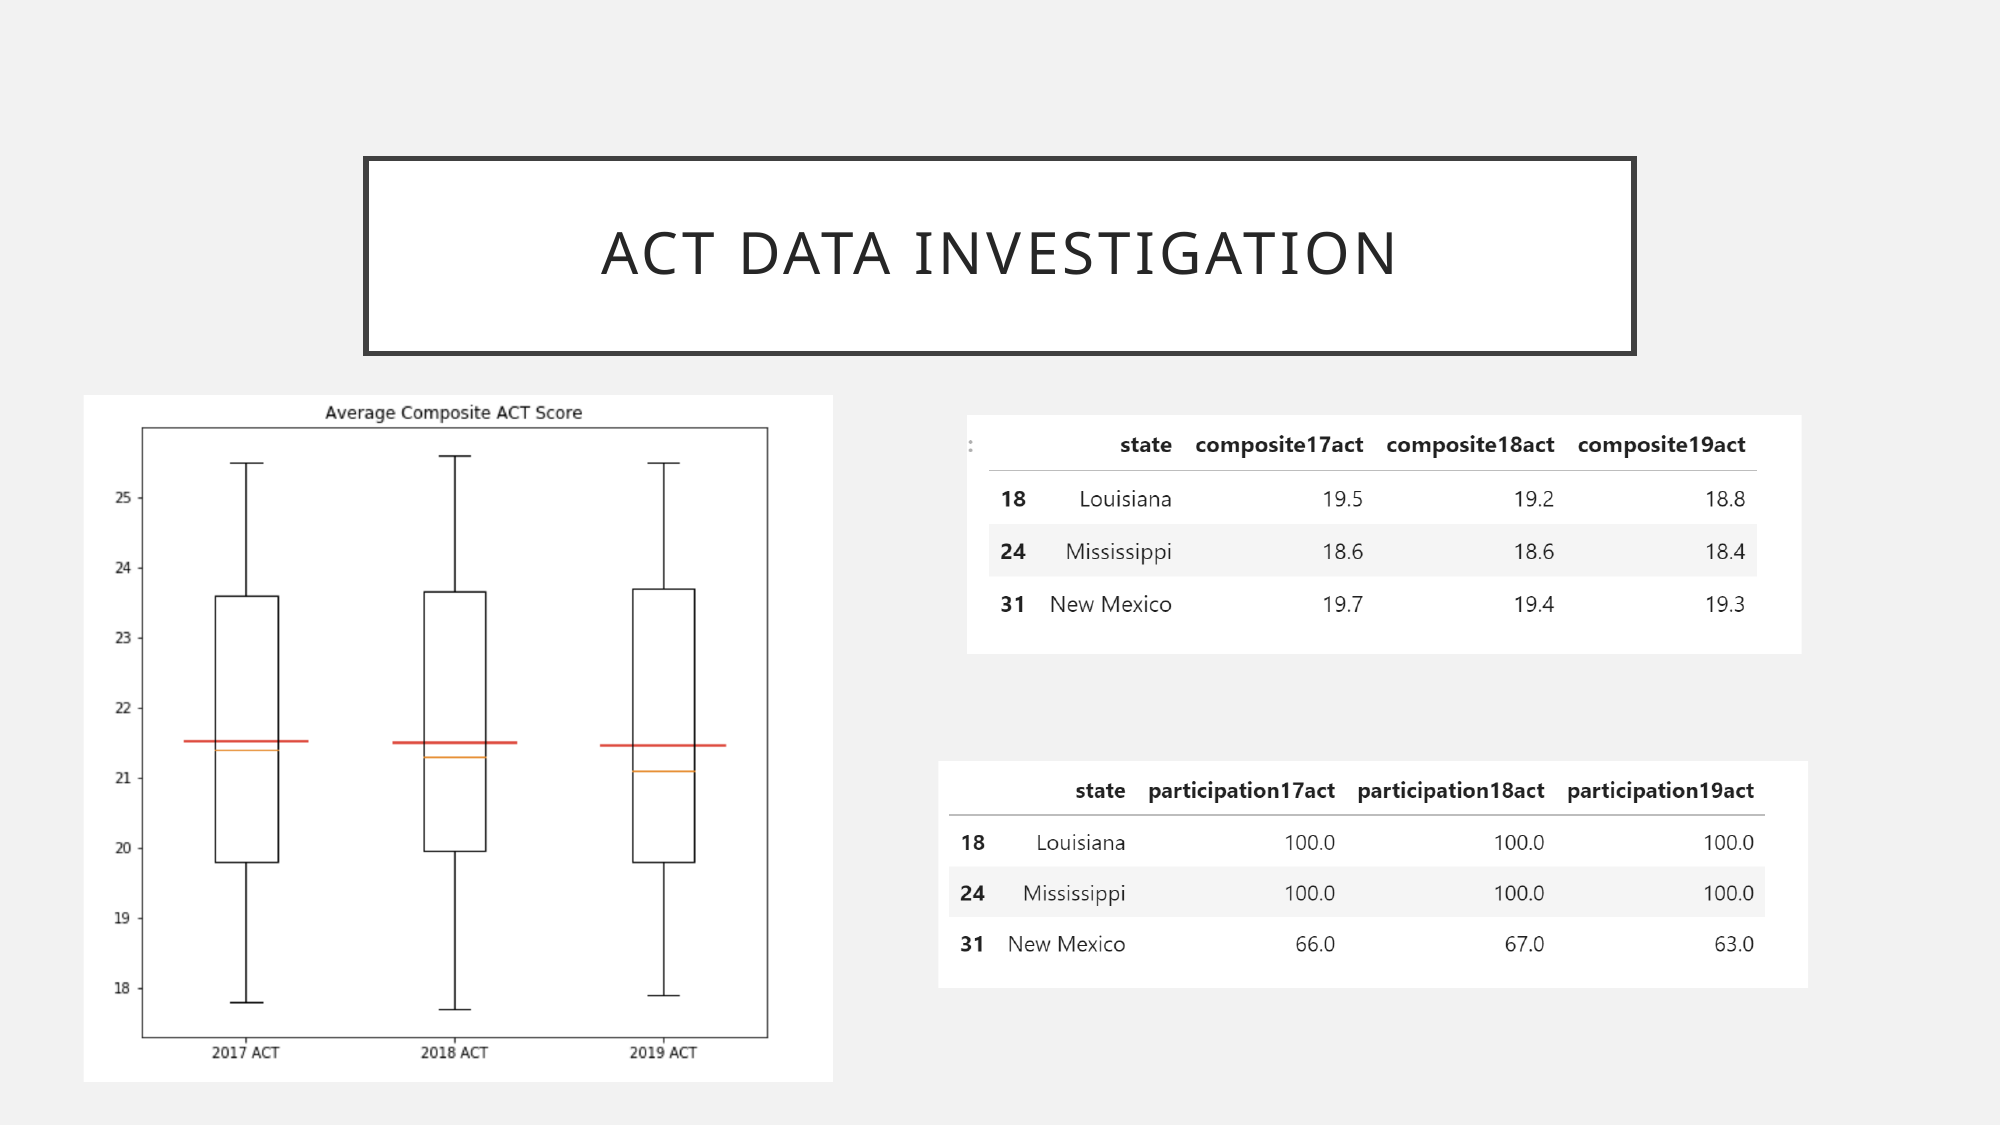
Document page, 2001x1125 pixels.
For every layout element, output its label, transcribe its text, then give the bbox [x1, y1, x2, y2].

picture [83, 395, 833, 1082]
title ACT Data Investigation [363, 156, 1637, 356]
picture [938, 761, 1809, 988]
picture [967, 415, 1802, 654]
